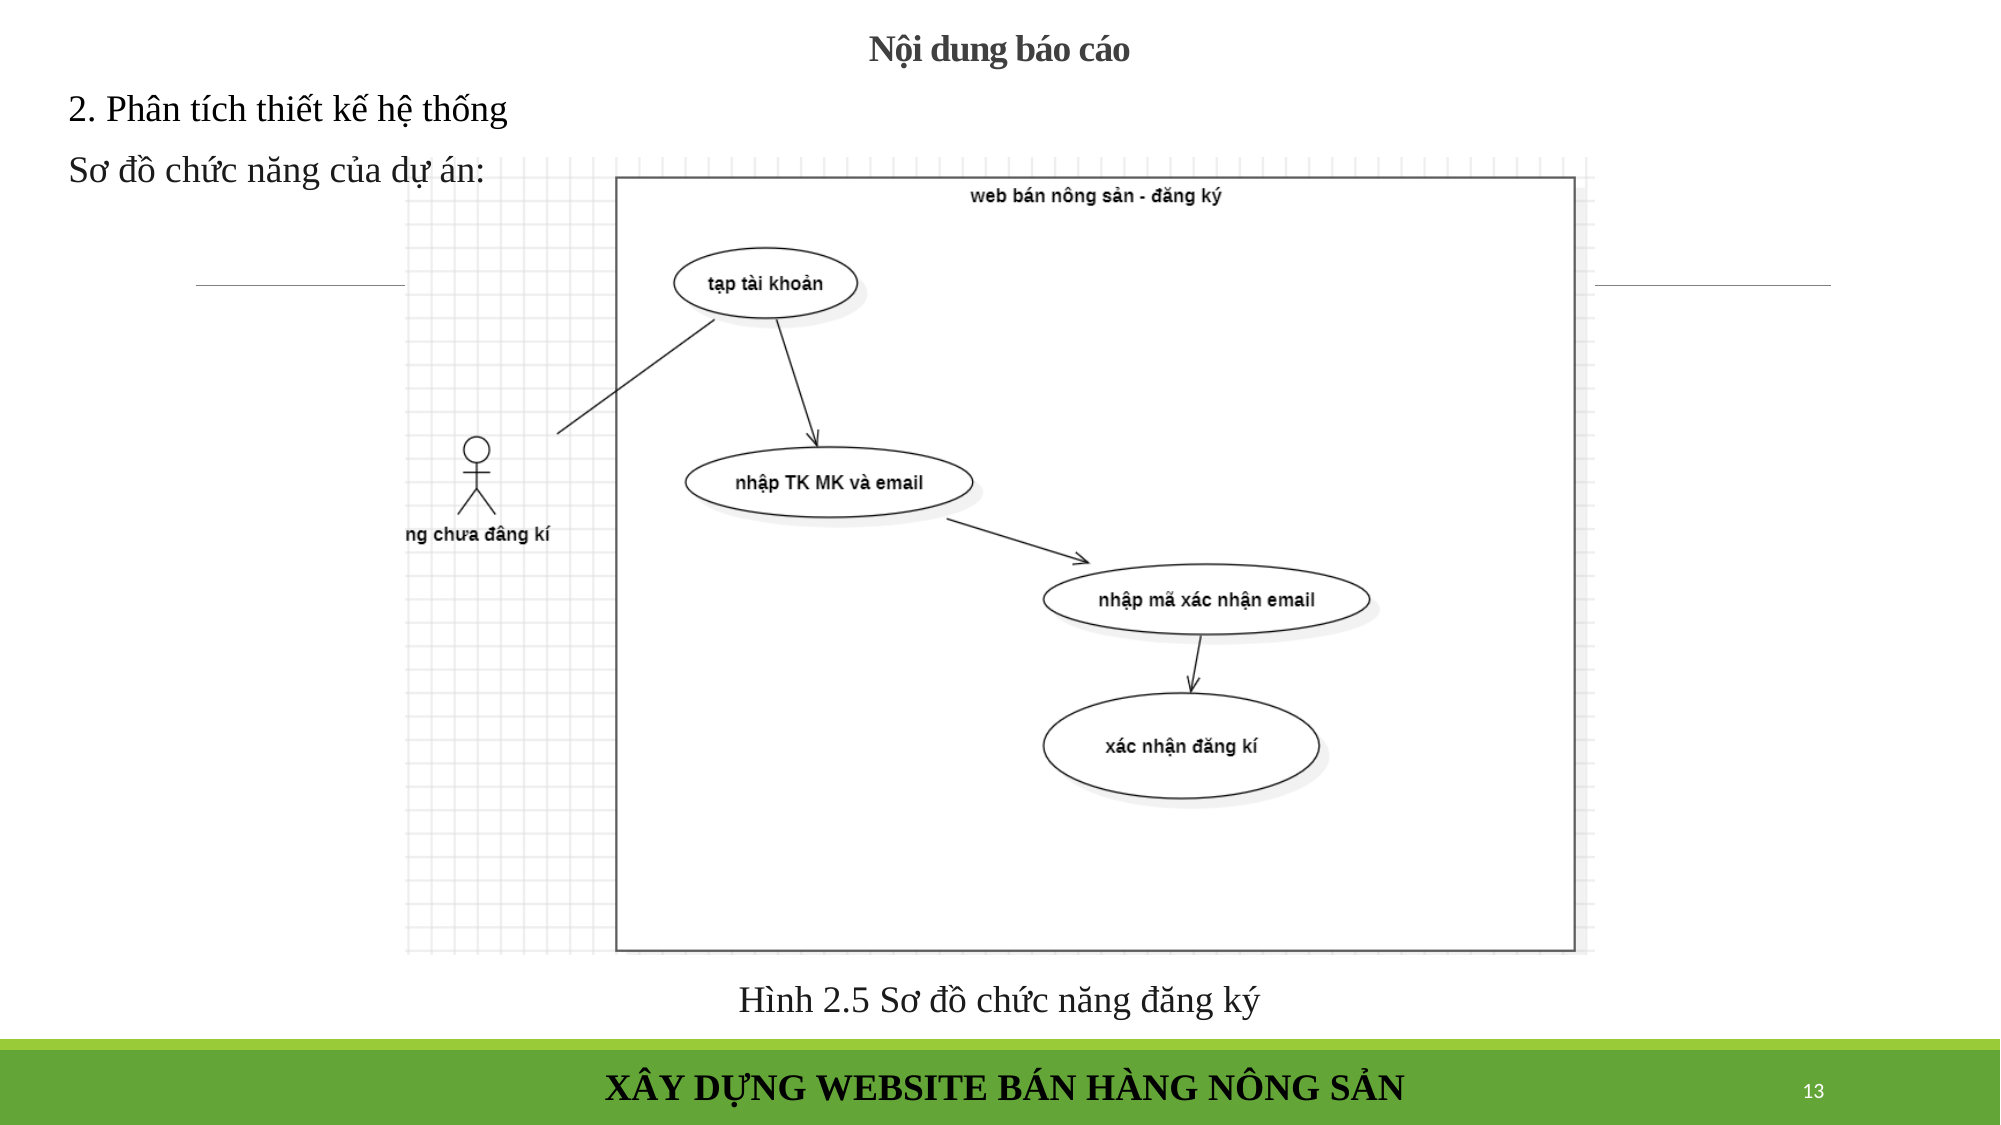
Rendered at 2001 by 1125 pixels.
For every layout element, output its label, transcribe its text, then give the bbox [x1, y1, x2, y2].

title Nội dung báo cáo [849, 22, 1150, 78]
text_box 2. Phân tích thiết kế hệ thống [53, 76, 730, 137]
picture [404, 157, 1596, 956]
text_box XÂY DỰNG WEBSITE BÁN HÀNG NÔNG SẢN [589, 1055, 1421, 1125]
text_box Sơ đồ chức năng của dự án: [53, 137, 586, 198]
text_box Hình 2.5 Sơ đồ chức năng đăng ký [723, 968, 1277, 1028]
slide_number 13 [1624, 1059, 1840, 1120]
